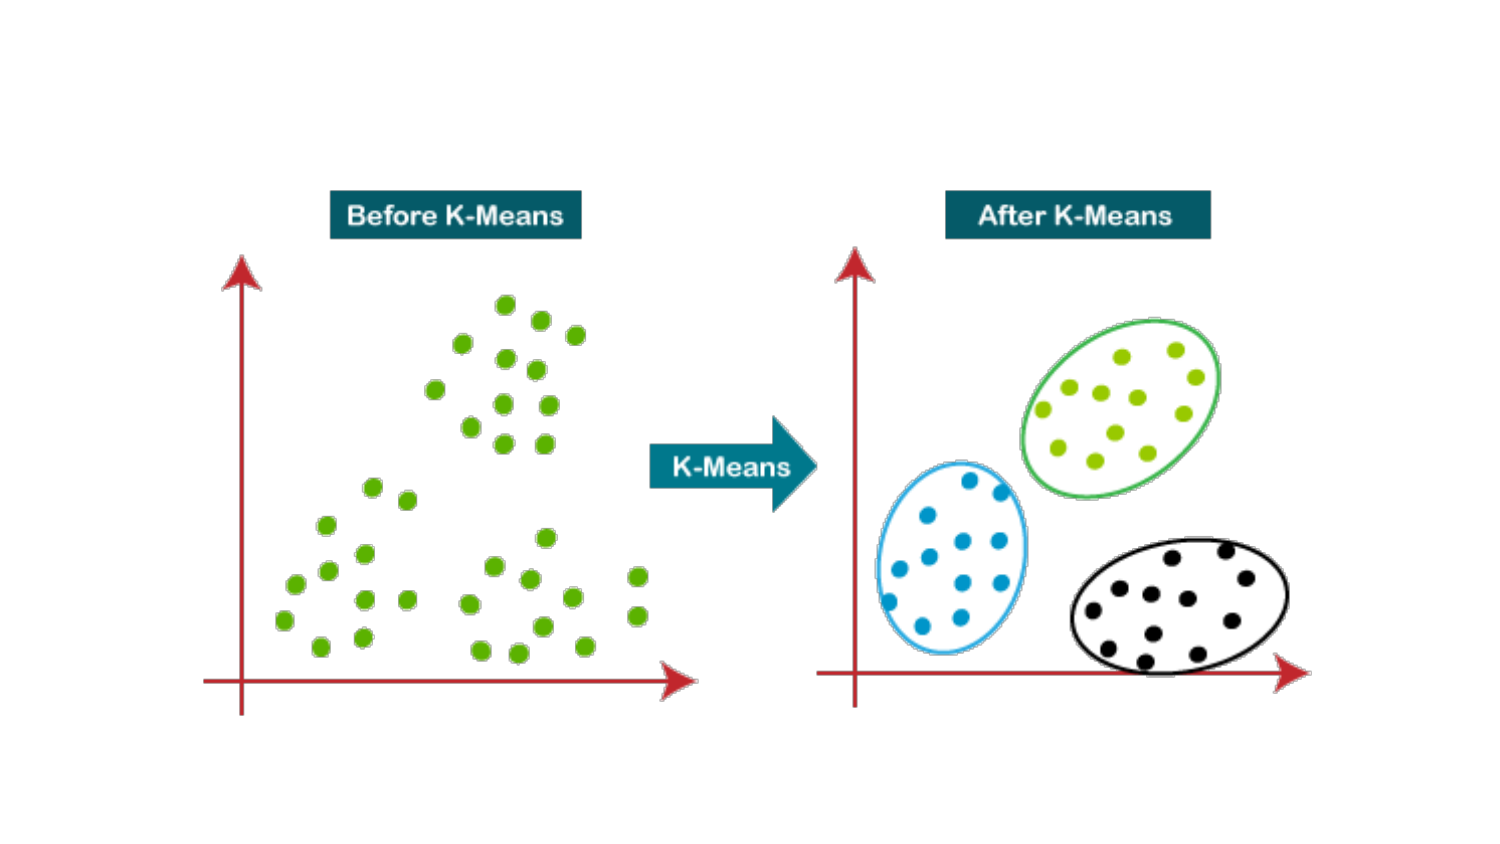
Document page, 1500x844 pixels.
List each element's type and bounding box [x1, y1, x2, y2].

picture [195, 164, 1324, 734]
